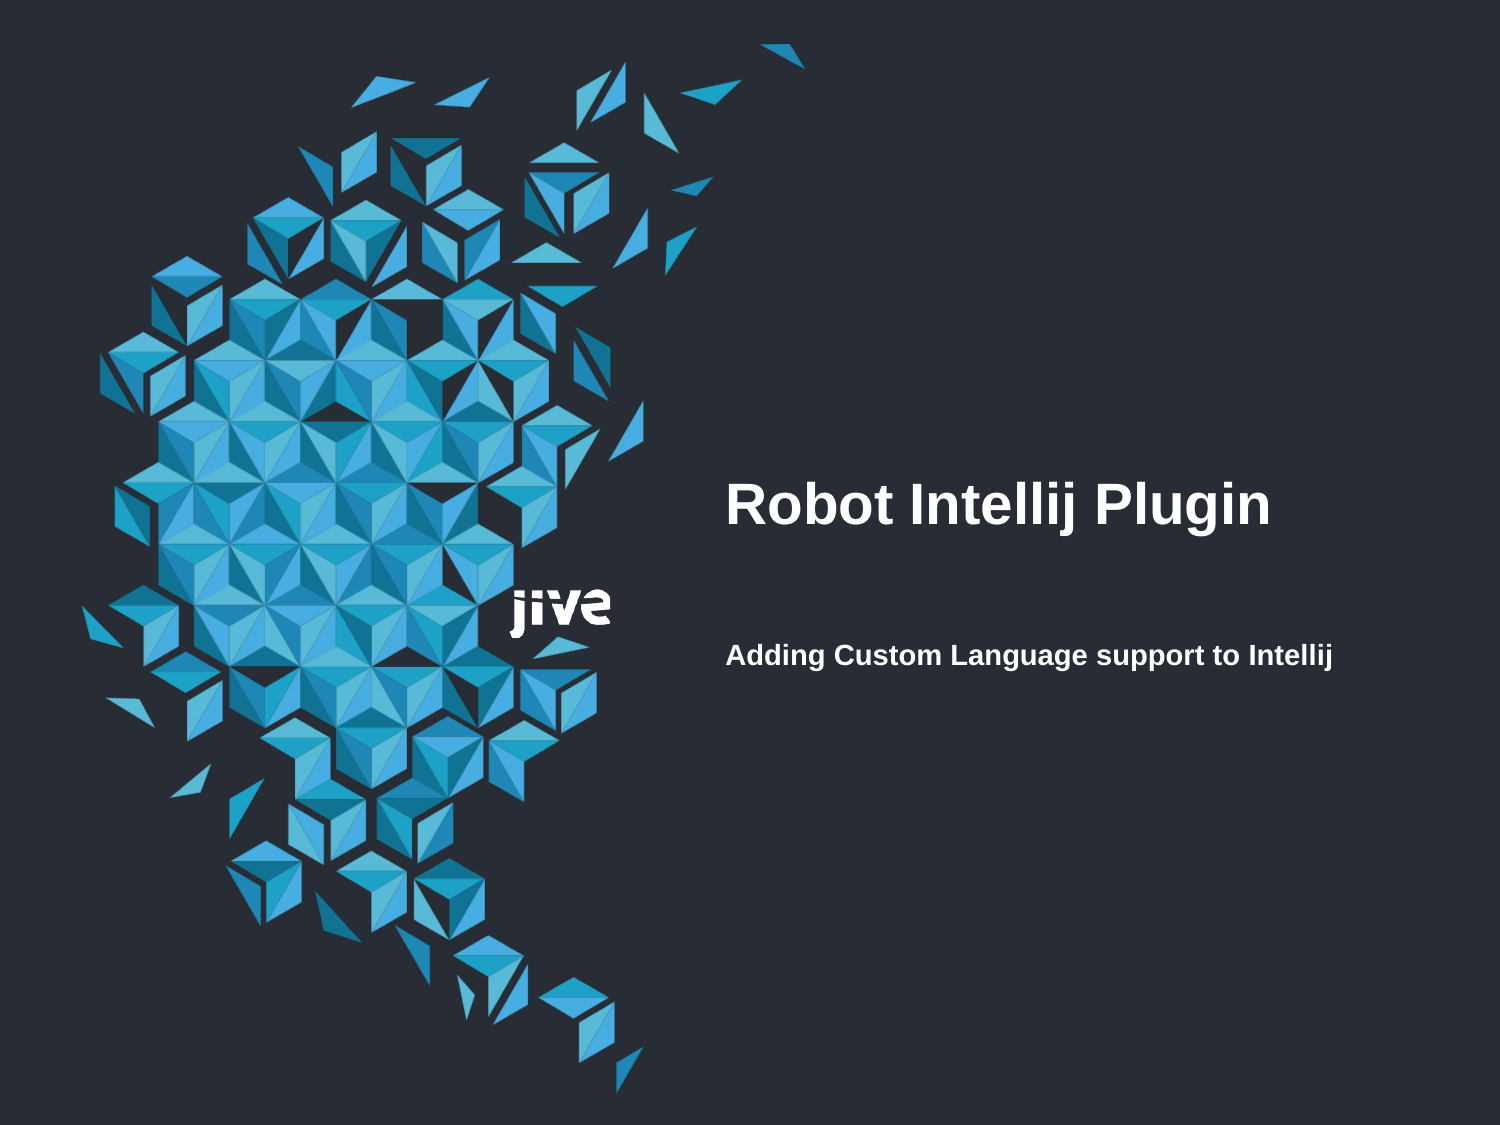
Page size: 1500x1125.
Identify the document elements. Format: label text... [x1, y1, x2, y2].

list Adding Custom Language support to Intellij [710, 628, 1452, 705]
title Robot Intellij Plugin [710, 394, 1452, 608]
